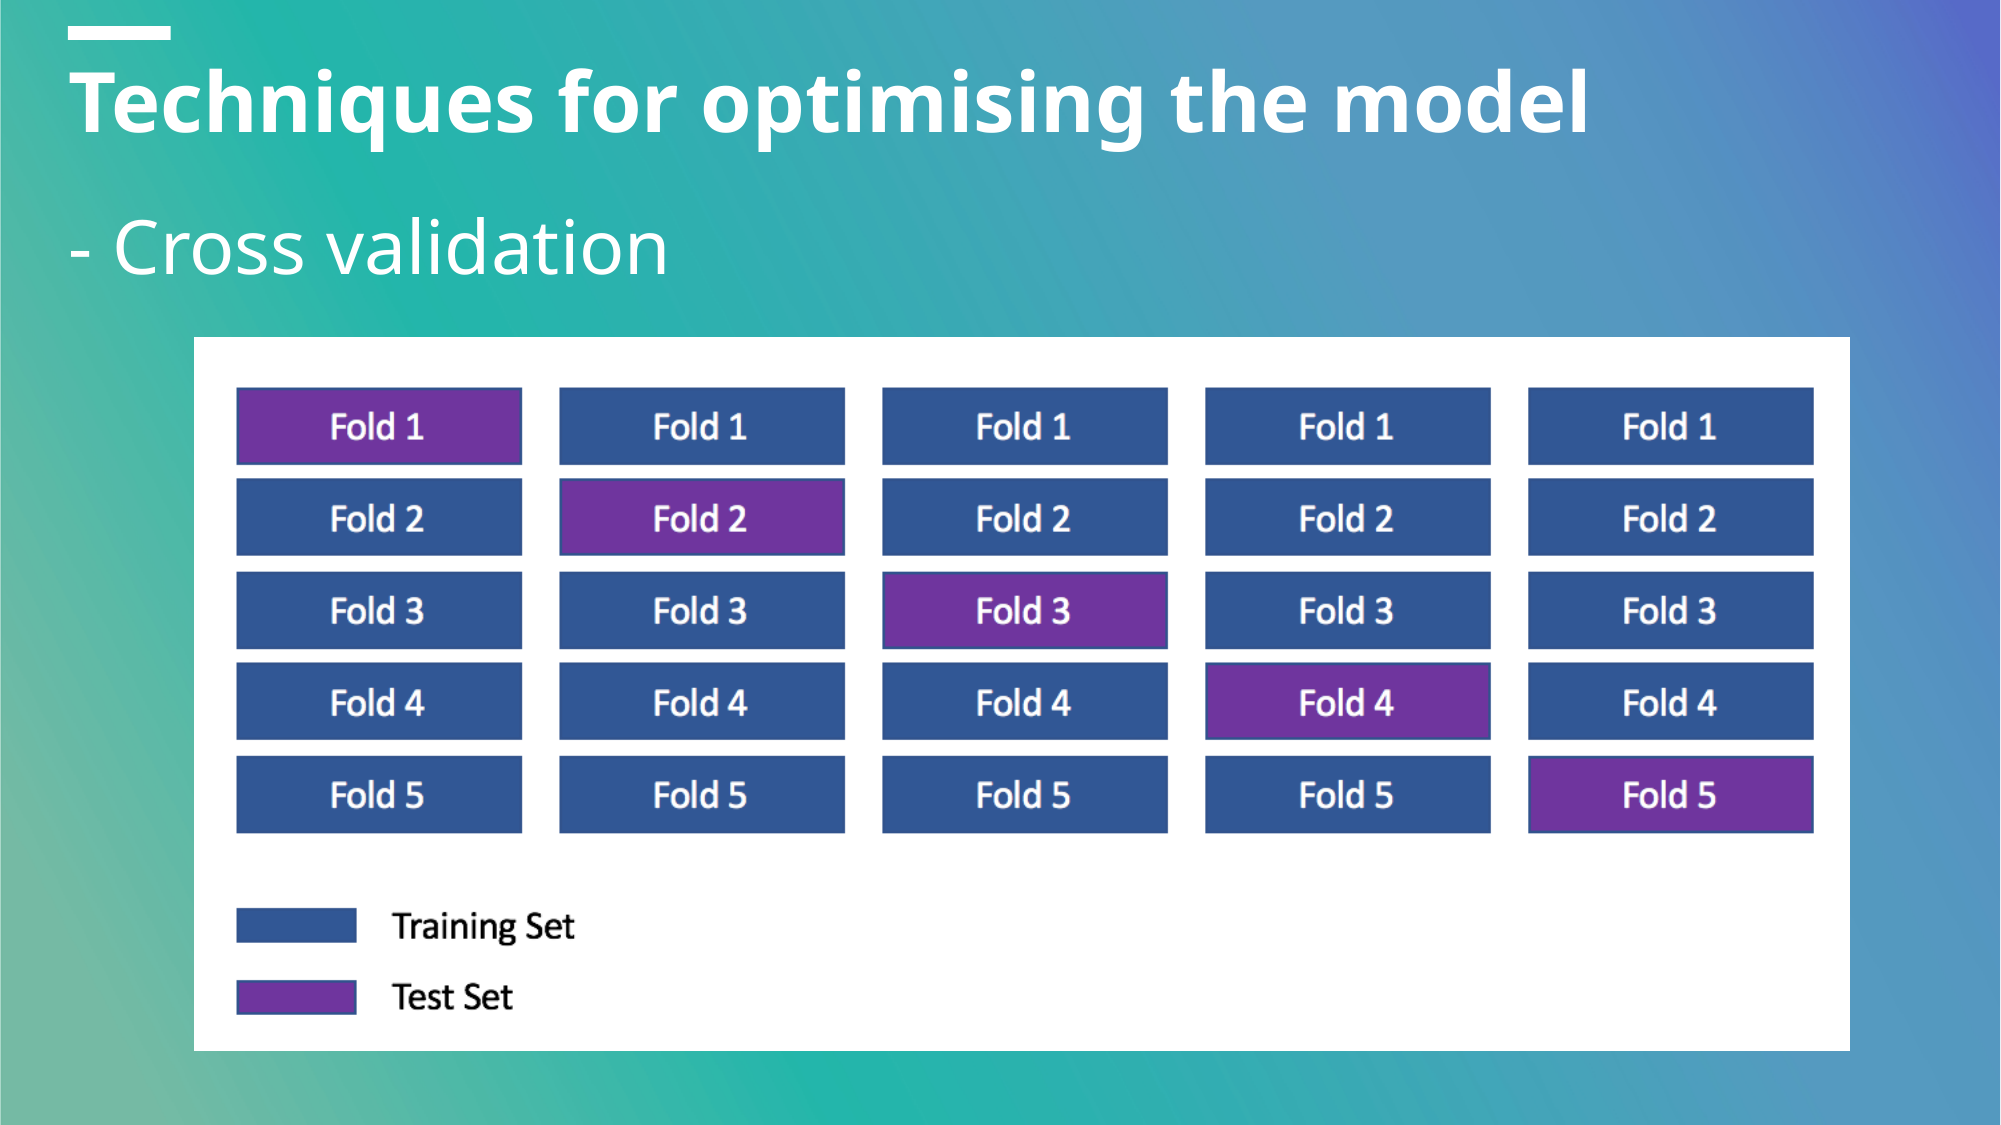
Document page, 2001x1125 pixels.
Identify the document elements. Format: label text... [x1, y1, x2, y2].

title Techniques for optimising the model [54, 53, 1780, 175]
list - Cross validation [54, 202, 1780, 985]
picture [0, 0, 2001, 1125]
